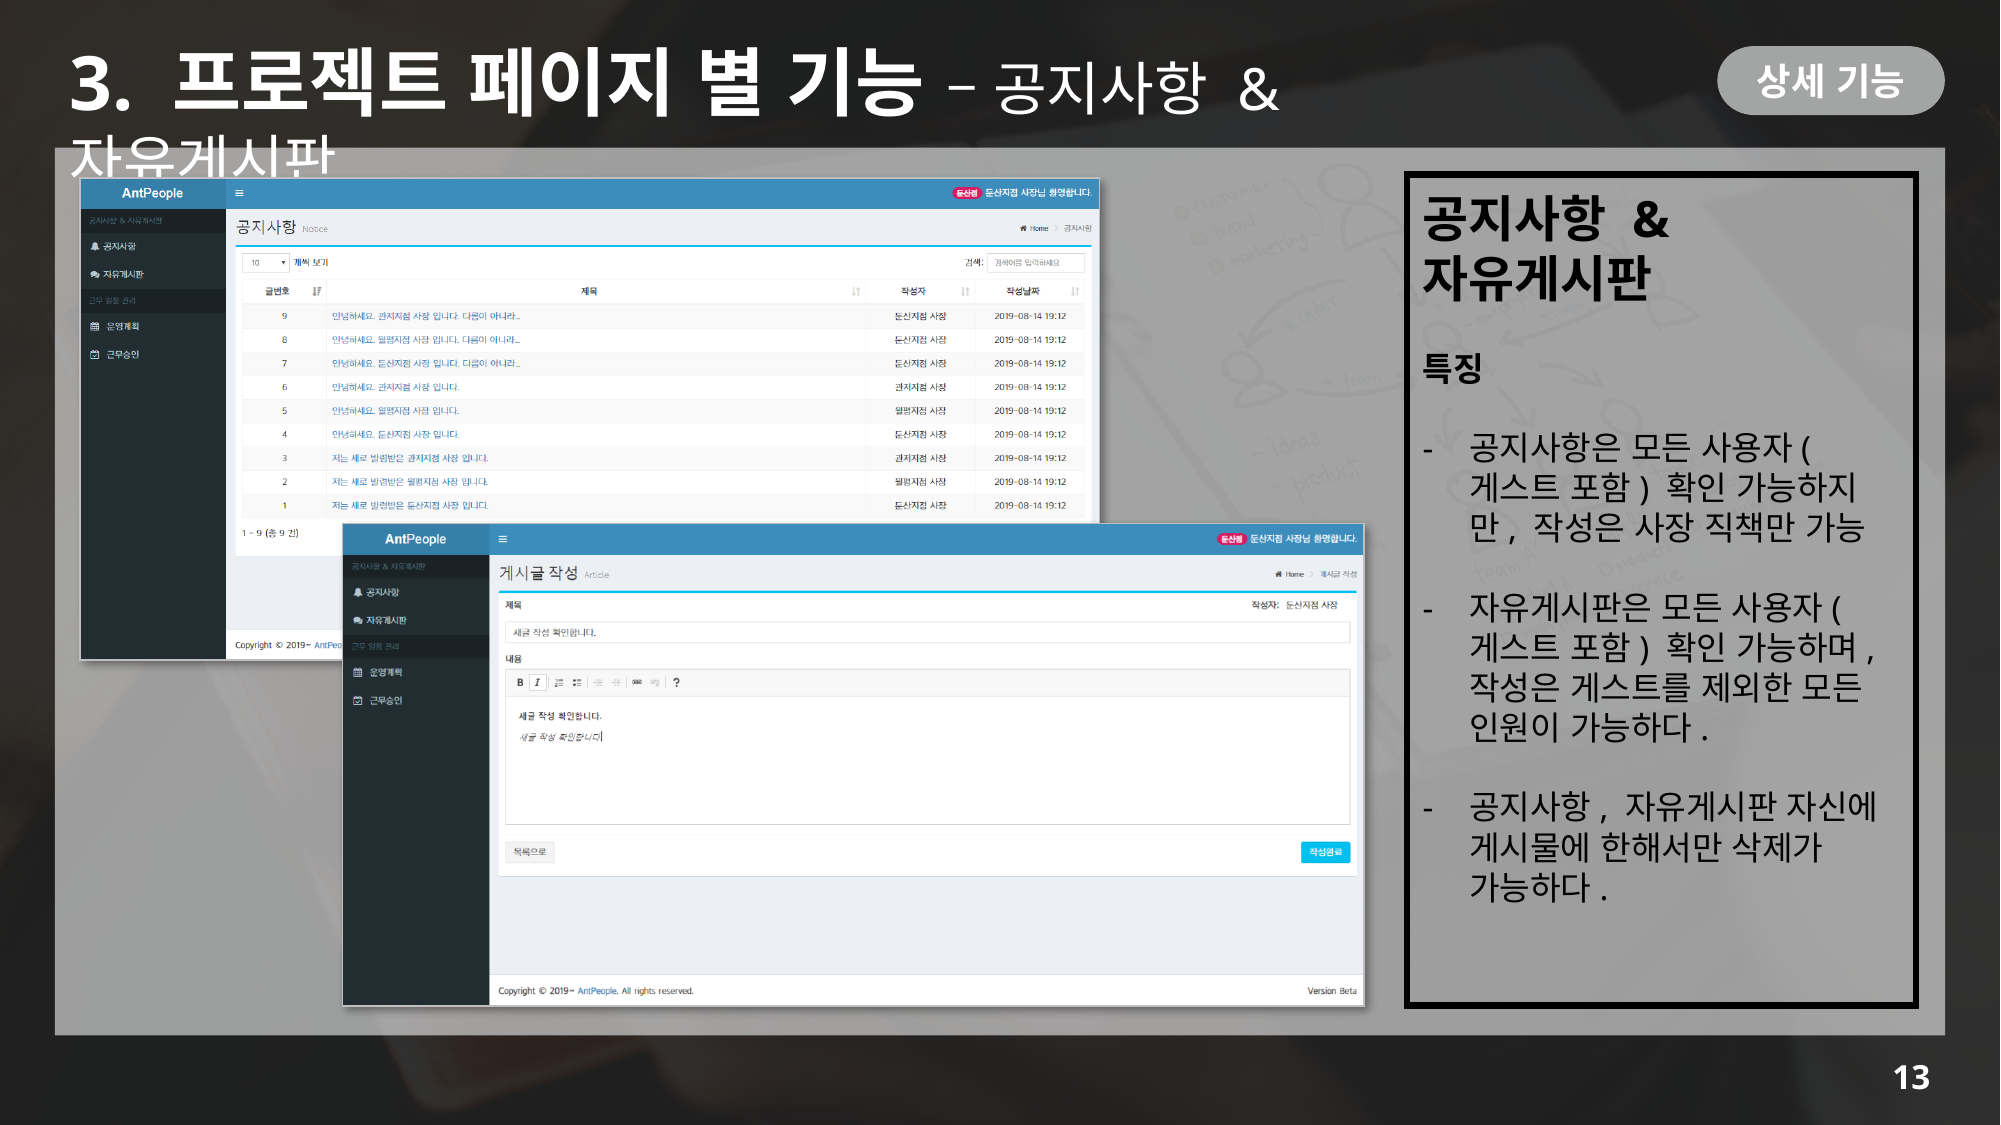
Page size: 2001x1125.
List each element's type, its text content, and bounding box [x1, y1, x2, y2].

slide_number 13 [1495, 1049, 1946, 1110]
text_box 공지사항 & 자유게시판 특징 공지사항은 모든 사용자( 게스트 포함) 확인 가능하지만, 작성은 사장 직책만 가능 자유게시판은 모든 사용자(게스트 포함) 확인 가능하며, 작성은 게스트를 제외한 모든 인원이 가능하다. 공지사항, 자유게시판 자신에 게시물에 한해서만 삭제가 가능하다. [1407, 180, 1917, 954]
text_box 3. 프로젝트 페이지 별 기능 – 공지사항 & 자유게시판 [55, 27, 1542, 203]
text_box 상세 기능 [1716, 45, 1946, 117]
picture [80, 178, 1364, 1005]
